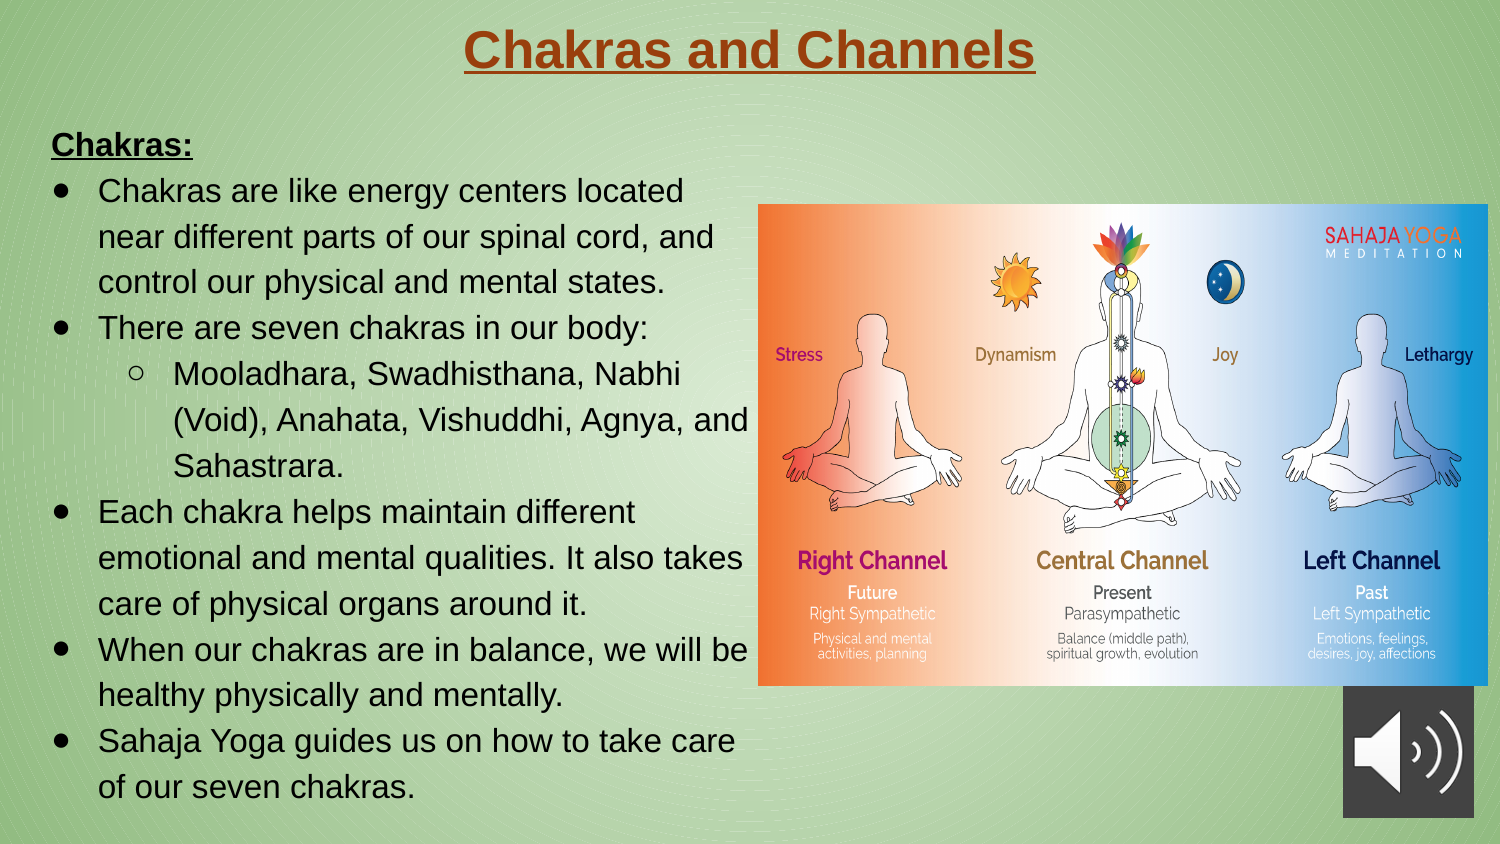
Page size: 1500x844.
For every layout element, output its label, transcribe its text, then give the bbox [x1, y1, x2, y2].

list Chakras: Chakras are like energy centers located near different parts of our spinal cord, and control our physical and mental states. There are seven chakras in our body: Mooladhara, Swadhisthana, Nabhi (Void), Anahata, Vishuddhi, Agnya, and Sahastrara. Each chakra helps maintain different emotional and mental qualities. It also takes care of physical organs around it. When our chakras are in balance, we will be healthy physically and mentally. Sahaja Yoga guides us on how to take care of our seven chakras. [36, 101, 770, 831]
title Chakras and Channels [0, 0, 1500, 94]
picture [758, 204, 1488, 819]
